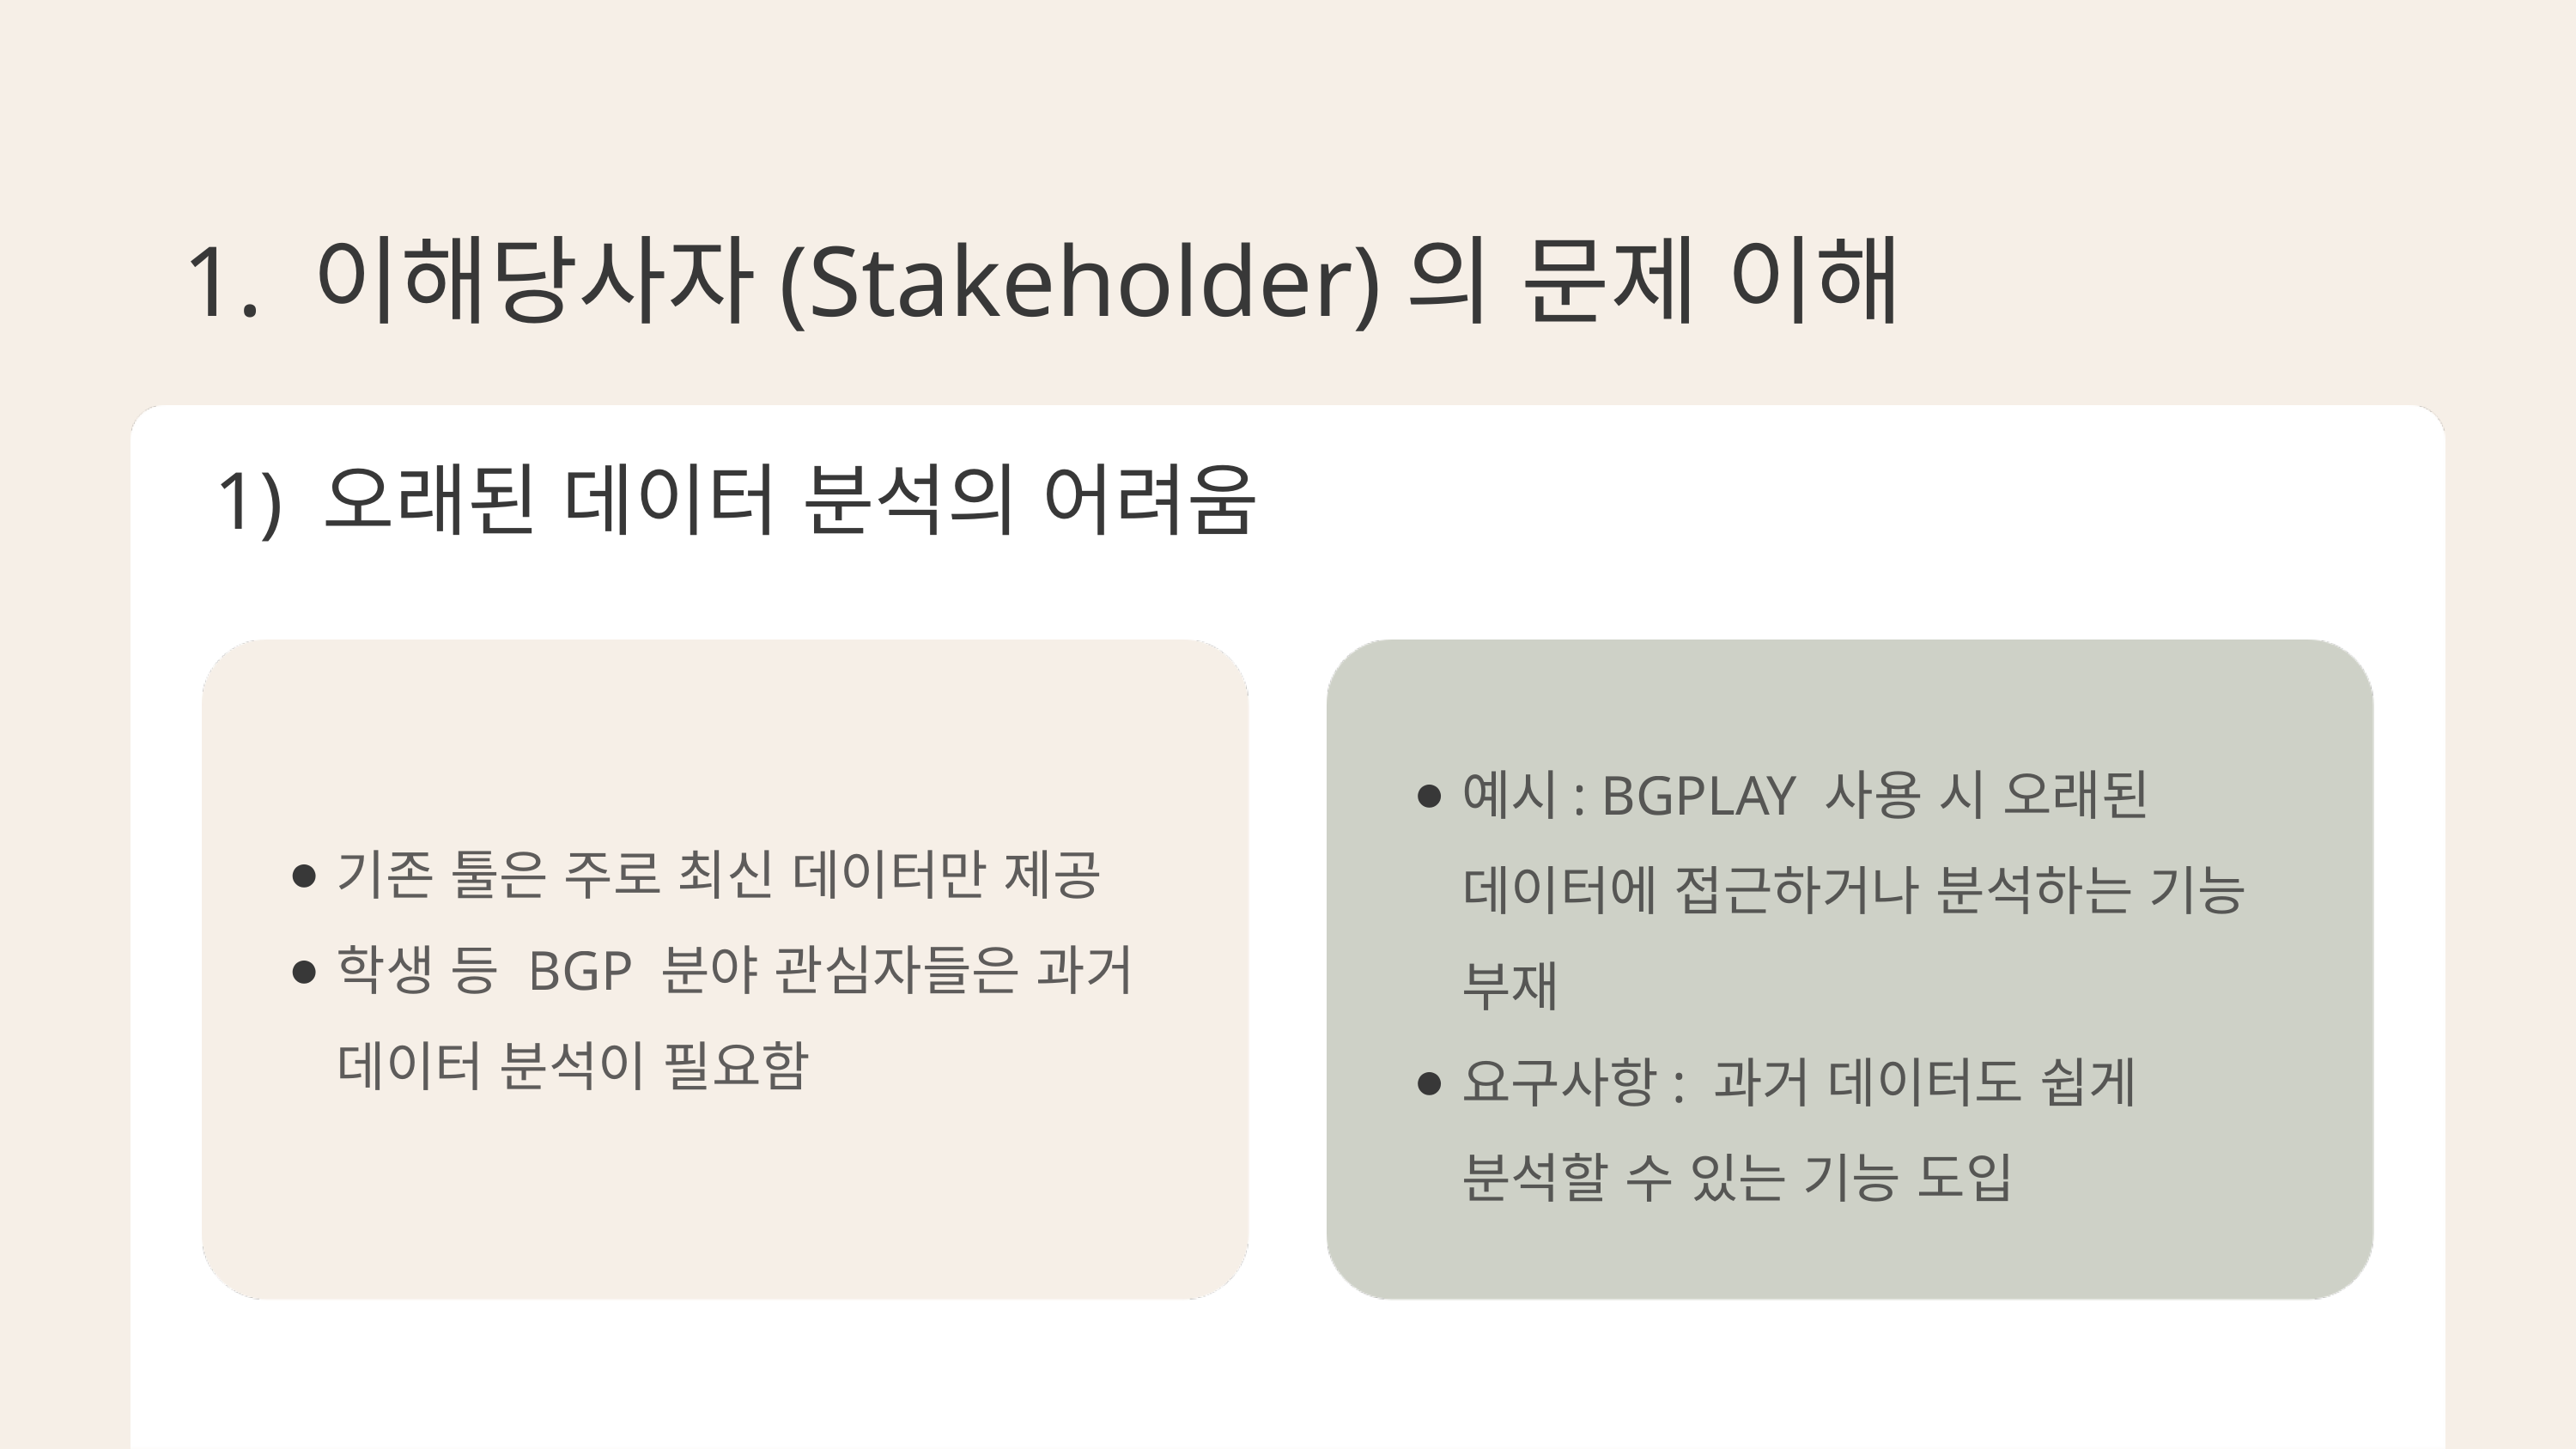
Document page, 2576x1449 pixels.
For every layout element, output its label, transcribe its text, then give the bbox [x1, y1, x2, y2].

picture [130, 405, 2446, 1449]
text_box 1. 이해당사자(Stakeholder)의 문제 이해 [182, 214, 1993, 349]
